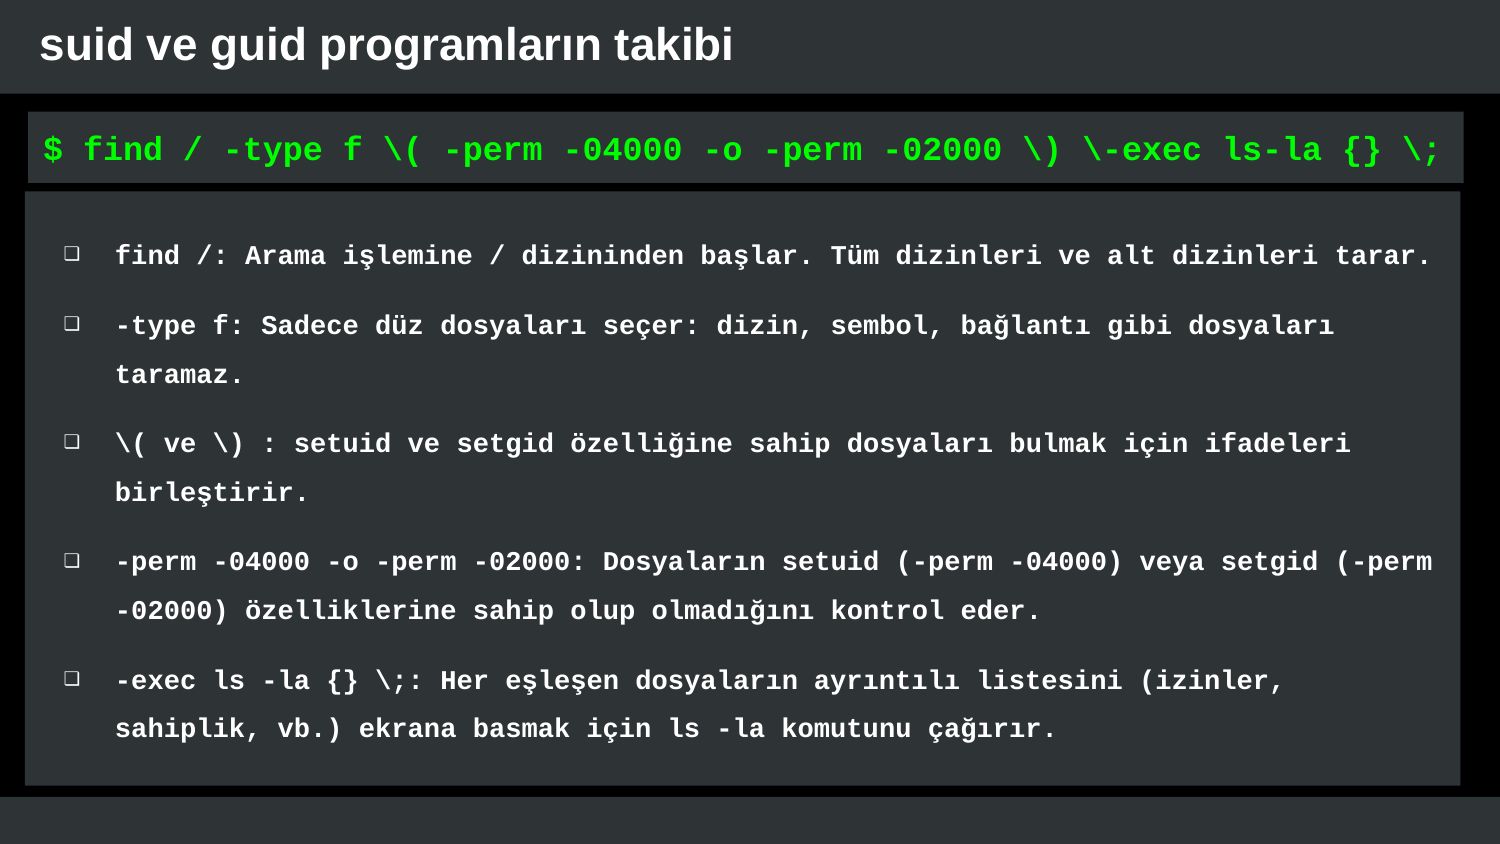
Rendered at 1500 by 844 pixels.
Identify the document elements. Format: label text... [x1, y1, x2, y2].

list find /: Arama işlemine / dizininden başlar. Tüm dizinleri ve alt dizinleri tarar. -type f: Sadece düz dosyaları seçer: dizin, sembol, bağlantı gibi dosyaları taramaz. \( ve \) : setuid ve setgid özelliğine sahip dosyaları bulmak için ifadeleri birleştirir. -perm -04000 -o -perm -02000: Dosyaların setuid (-perm -04000) veya setgid (-perm -02000) özelliklerine sahip olup olmadığını kontrol eder. -exec ls -la {} \;: Her eşleşen dosyaların ayrıntılı listesini (izinler, sahiplik, vb.) ekrana basmak için ls -la komutunu çağırır. [24, 191, 1461, 786]
list $ find / -type f \( -perm -04000 -o -perm -02000 \) \-exec ls-la {} \; [28, 111, 1464, 183]
title suid ve guid programların takibi [24, 0, 1313, 85]
